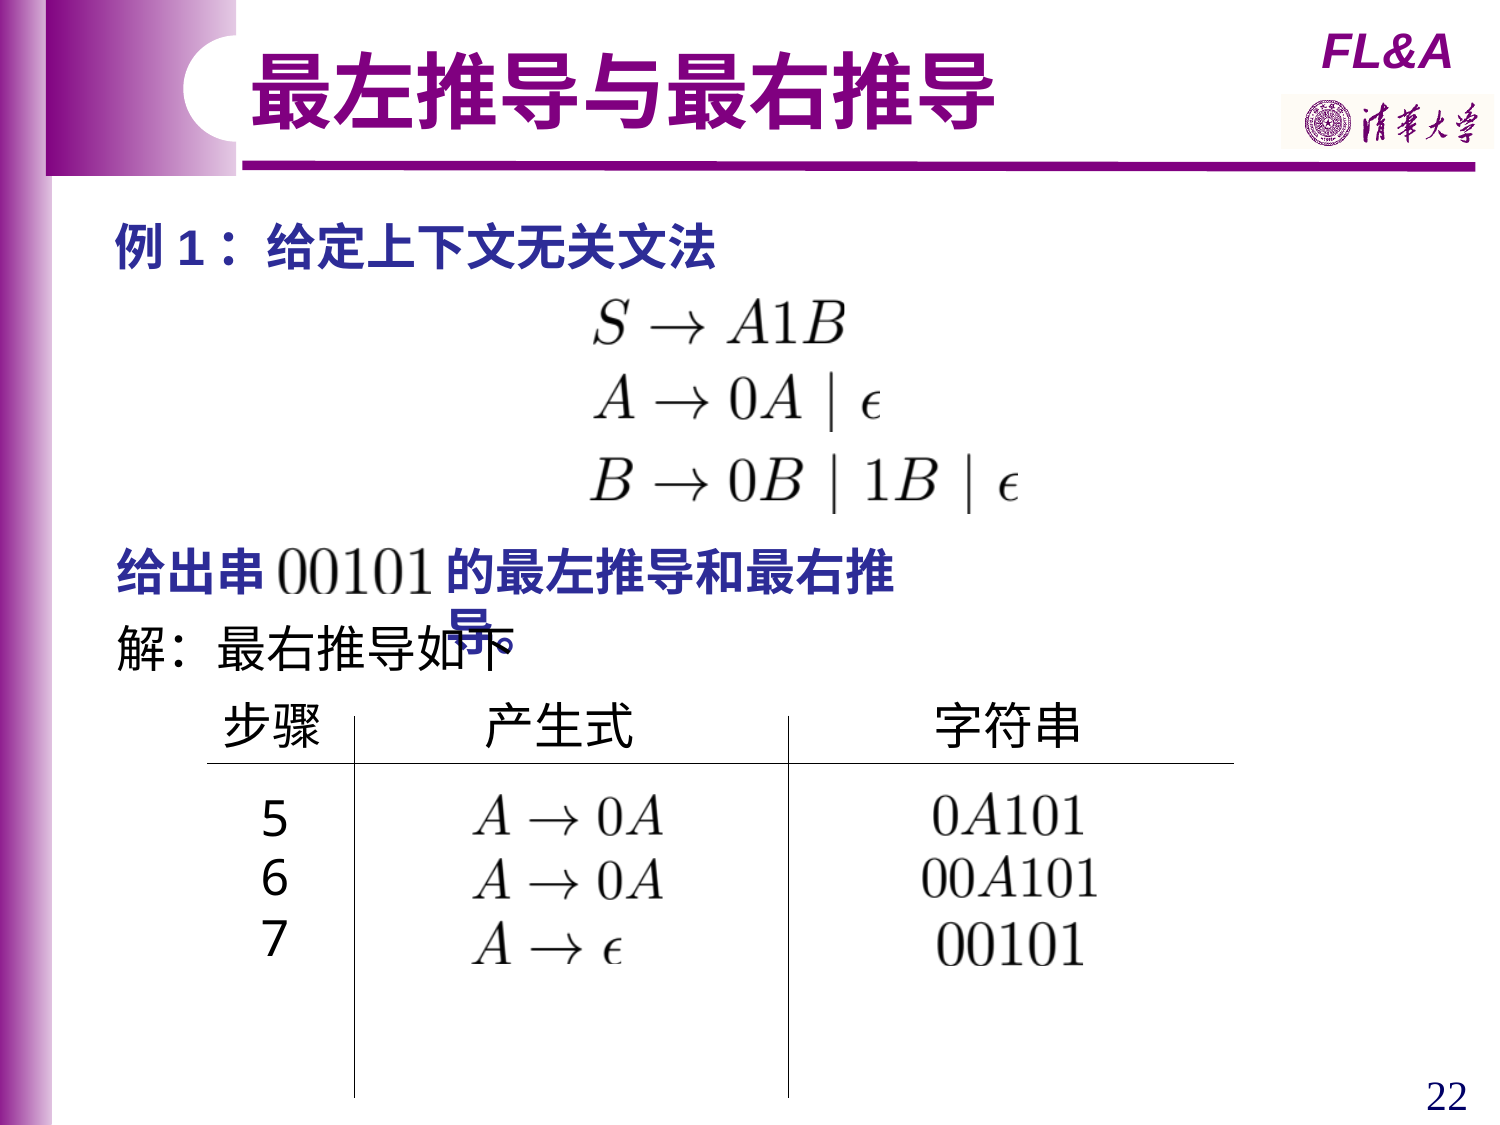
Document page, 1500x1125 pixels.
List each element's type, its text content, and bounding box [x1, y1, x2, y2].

picture [471, 793, 663, 836]
picture [920, 854, 1097, 898]
picture [932, 791, 1084, 836]
text_box 的最左推导和最右推导。 [431, 532, 963, 668]
picture [469, 920, 622, 964]
text_box 22 [1411, 1061, 1500, 1125]
picture [592, 370, 881, 432]
picture [277, 547, 432, 594]
picture [1281, 94, 1495, 149]
text_box 解： [101, 609, 201, 685]
picture [936, 921, 1084, 966]
picture [588, 451, 1019, 514]
text_box 例1：给定上下文无关文法 [100, 208, 1477, 343]
picture [471, 856, 663, 900]
text_box 最右推导如下 [201, 609, 550, 685]
text_box 给出串 [101, 532, 313, 608]
text_box 最左推导与最右推导 [234, 42, 1014, 148]
picture [592, 297, 845, 345]
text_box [207, 686, 1235, 1099]
